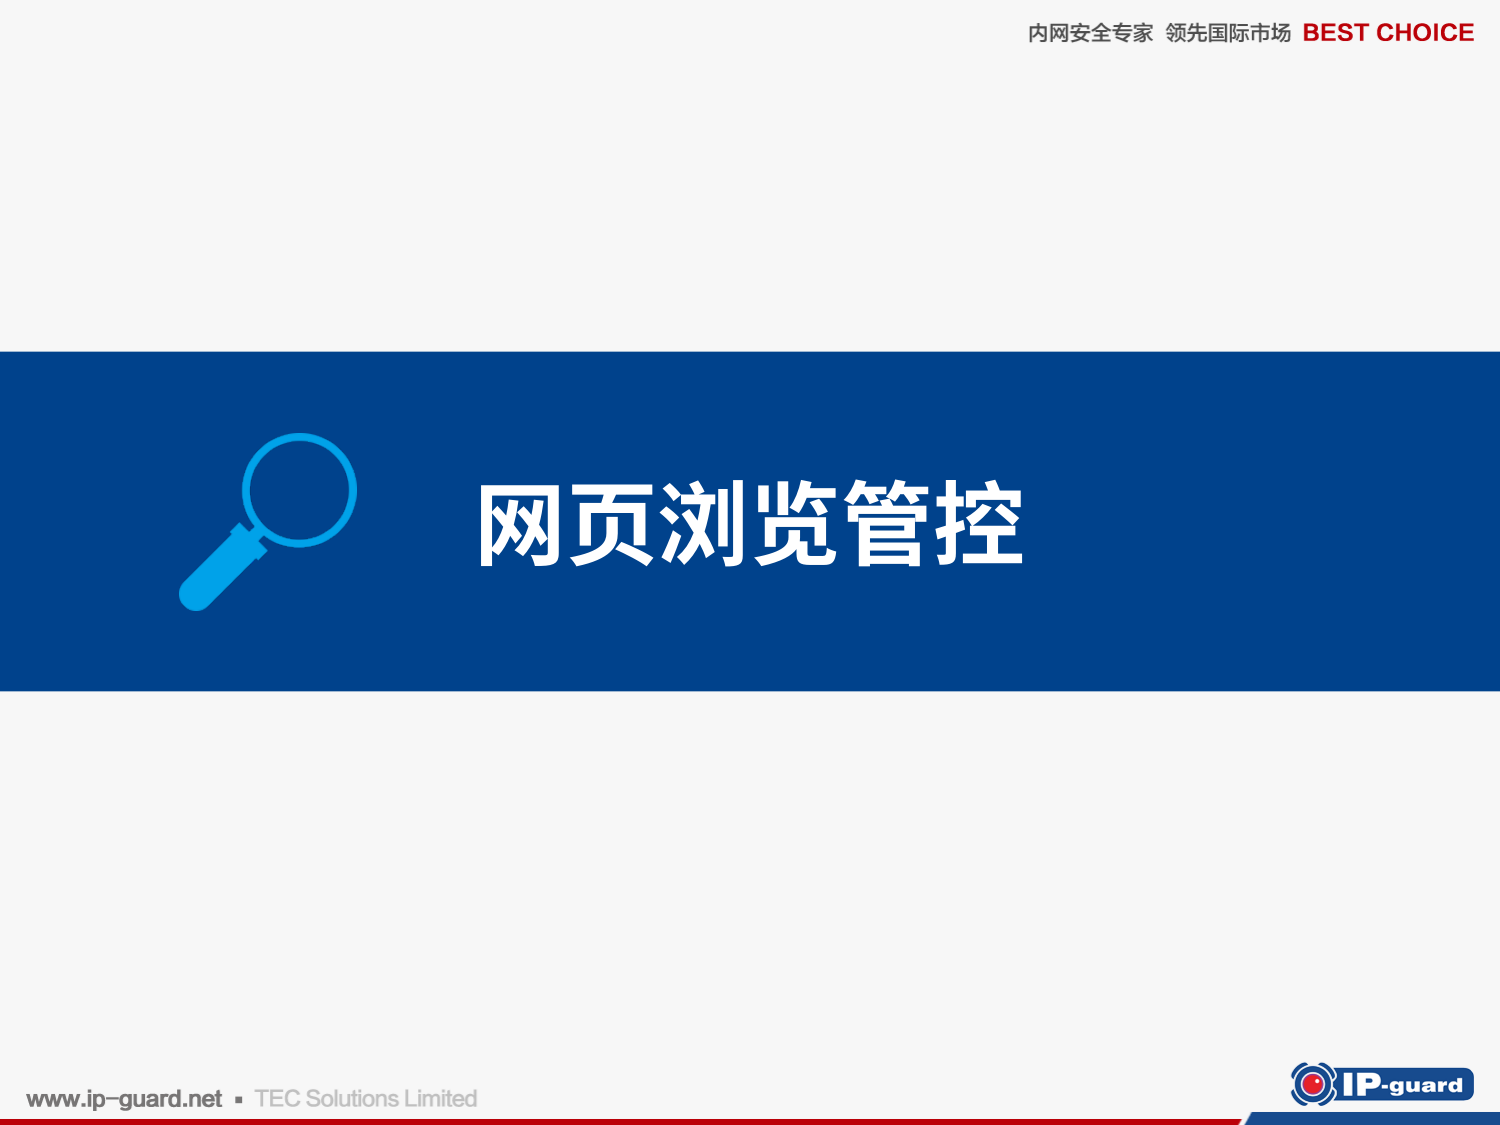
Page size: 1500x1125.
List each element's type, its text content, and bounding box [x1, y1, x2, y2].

picture [0, 693, 1500, 1125]
picture [251, 442, 348, 539]
picture [179, 601, 188, 611]
text_box 网页浏览管控 [0, 349, 1500, 693]
picture [312, 433, 357, 476]
picture [0, 0, 1500, 349]
picture [179, 433, 286, 586]
picture [204, 503, 357, 611]
